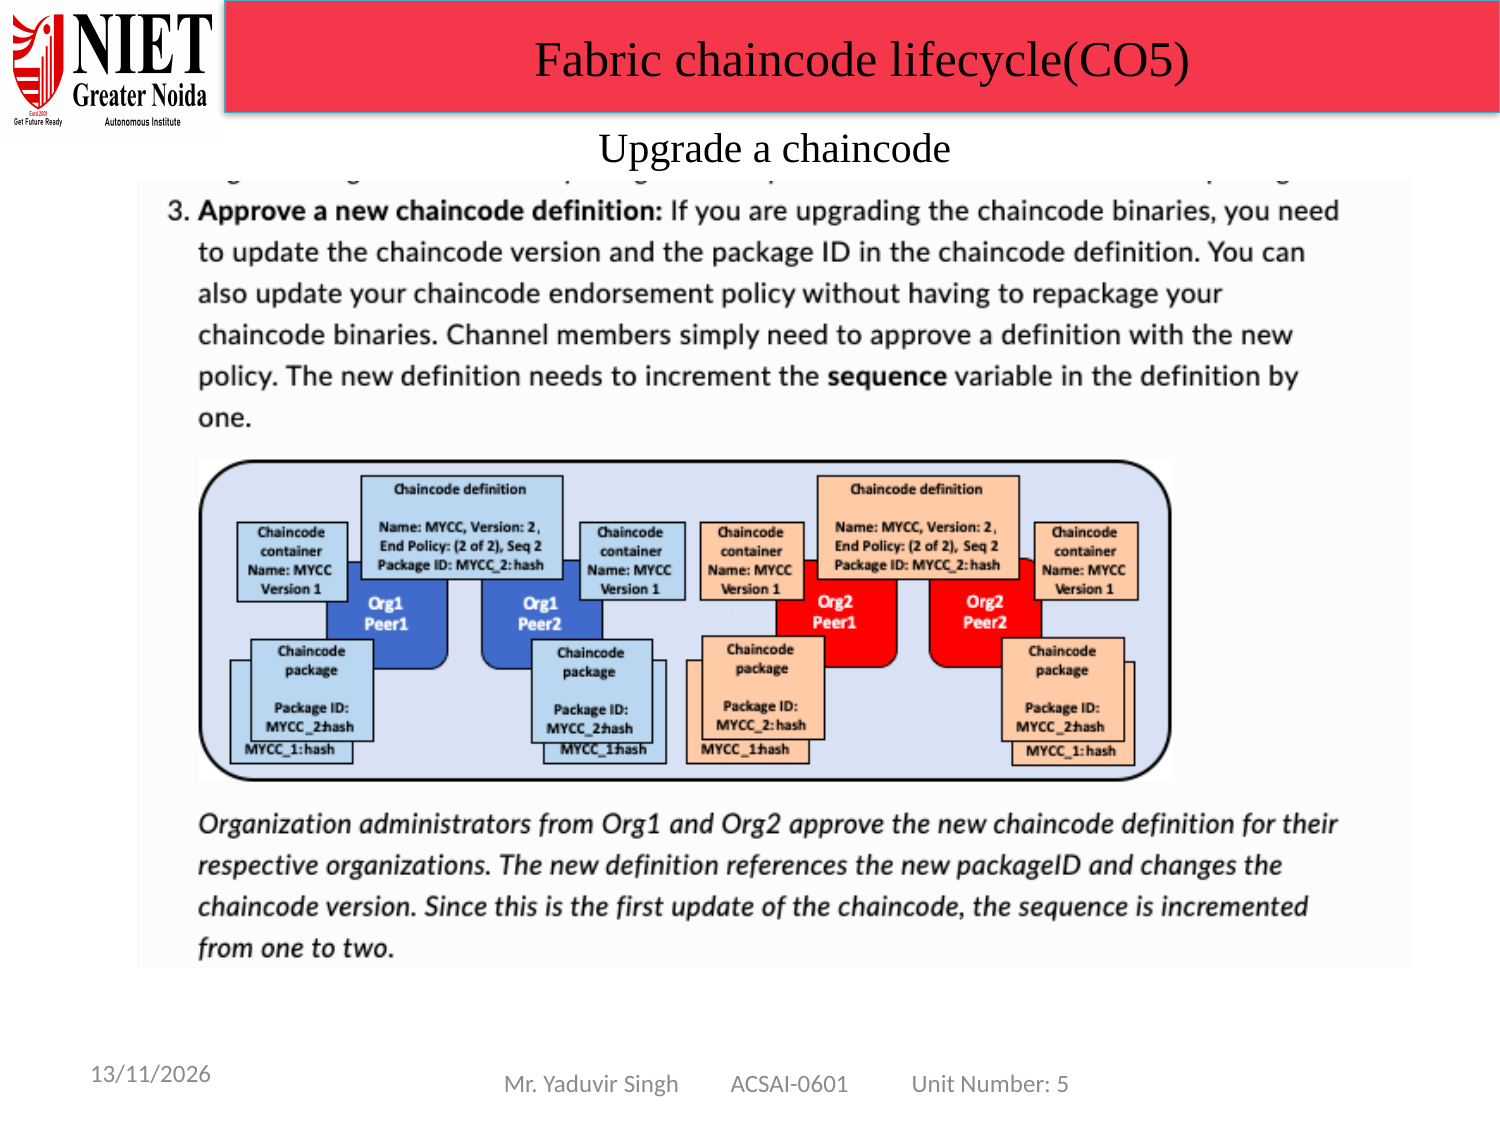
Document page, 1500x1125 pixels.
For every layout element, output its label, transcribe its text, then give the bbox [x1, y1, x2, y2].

list Upgrade a chaincode [99, 113, 1450, 1035]
text_box Fabric chaincode lifecycle(CO5) [224, 0, 1500, 113]
picture [137, 180, 1413, 968]
picture [0, 0, 224, 142]
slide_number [75, 1042, 425, 1103]
footer Mr. Yaduvir Singh ACSAI-0601 Unit Number: 5 [375, 1052, 1200, 1113]
